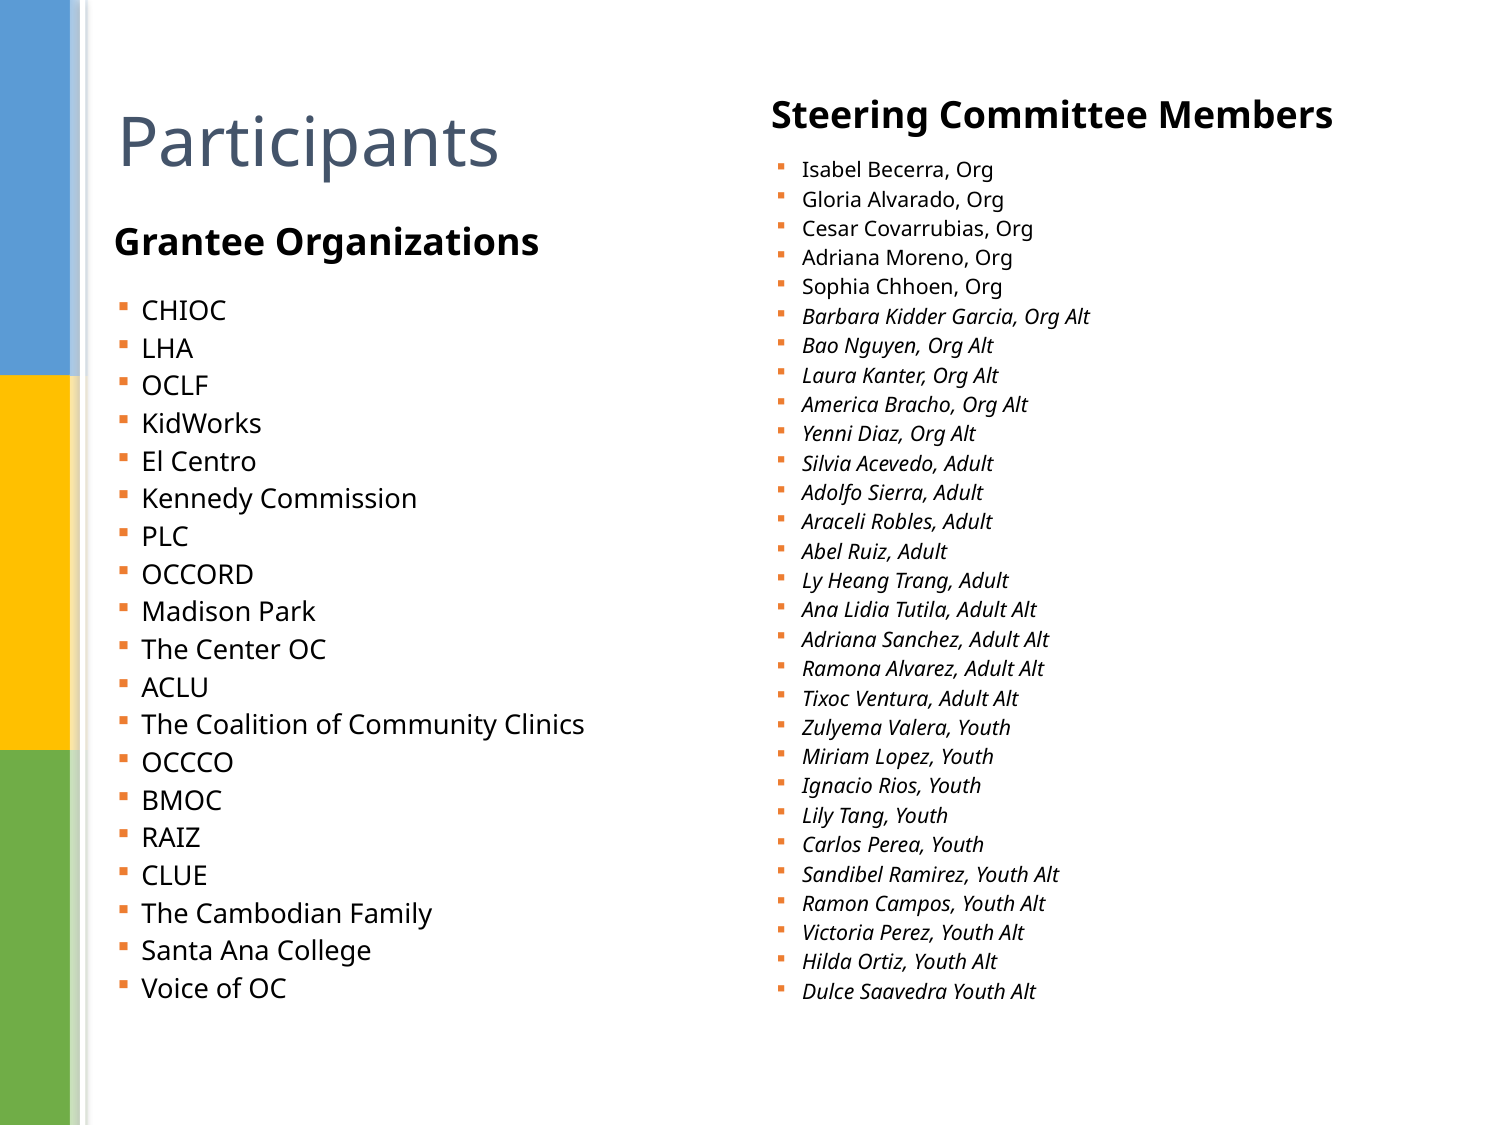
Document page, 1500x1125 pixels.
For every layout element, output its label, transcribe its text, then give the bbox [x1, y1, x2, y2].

list Grantee Organizations [98, 165, 734, 271]
list CHIOC LHA OCLF KidWorks El Centro Kennedy Commission PLC OCCORD Madison Park The Center OC ACLU The Coalition of Community Clinics OCCCO BMOC RAIZ CLUE The Cambodian Family Santa Ana College Voice of OC [102, 289, 737, 1013]
list Steering Committee Members [756, 38, 1391, 145]
list Isabel Becerra, Org Gloria Alvarado, Org Cesar Covarrubias, Org Adriana Moreno, Org Sophia Chhoen, Org Barbara Kidder Garcia, Org Alt Bao Nguyen, Org Alt Laura Kanter, Org Alt America Bracho, Org Alt Yenni Diaz, Org Alt Silvia Acevedo, Adult Adolfo Sierra, Adult Araceli Robles, Adult Abel Ruiz, Adult Ly Heang Trang, Adult Ana Lidia Tutila, Adult Alt Adriana Sanchez, Adult Alt Ramona Alvarez, Adult Alt Tixoc Ventura, Adult Alt Zulyema Valera, Youth Miriam Lopez, Youth Ignacio Rios, Youth Lily Tang, Youth Carlos Perea, Youth Sandibel Ramirez, Youth Alt Ramon Campos, Youth Alt Victoria Perez, Youth Alt Hilda Ortiz, Youth Alt Dulce Saavedra Youth Alt [761, 151, 1397, 1013]
title Participants [102, 45, 692, 233]
